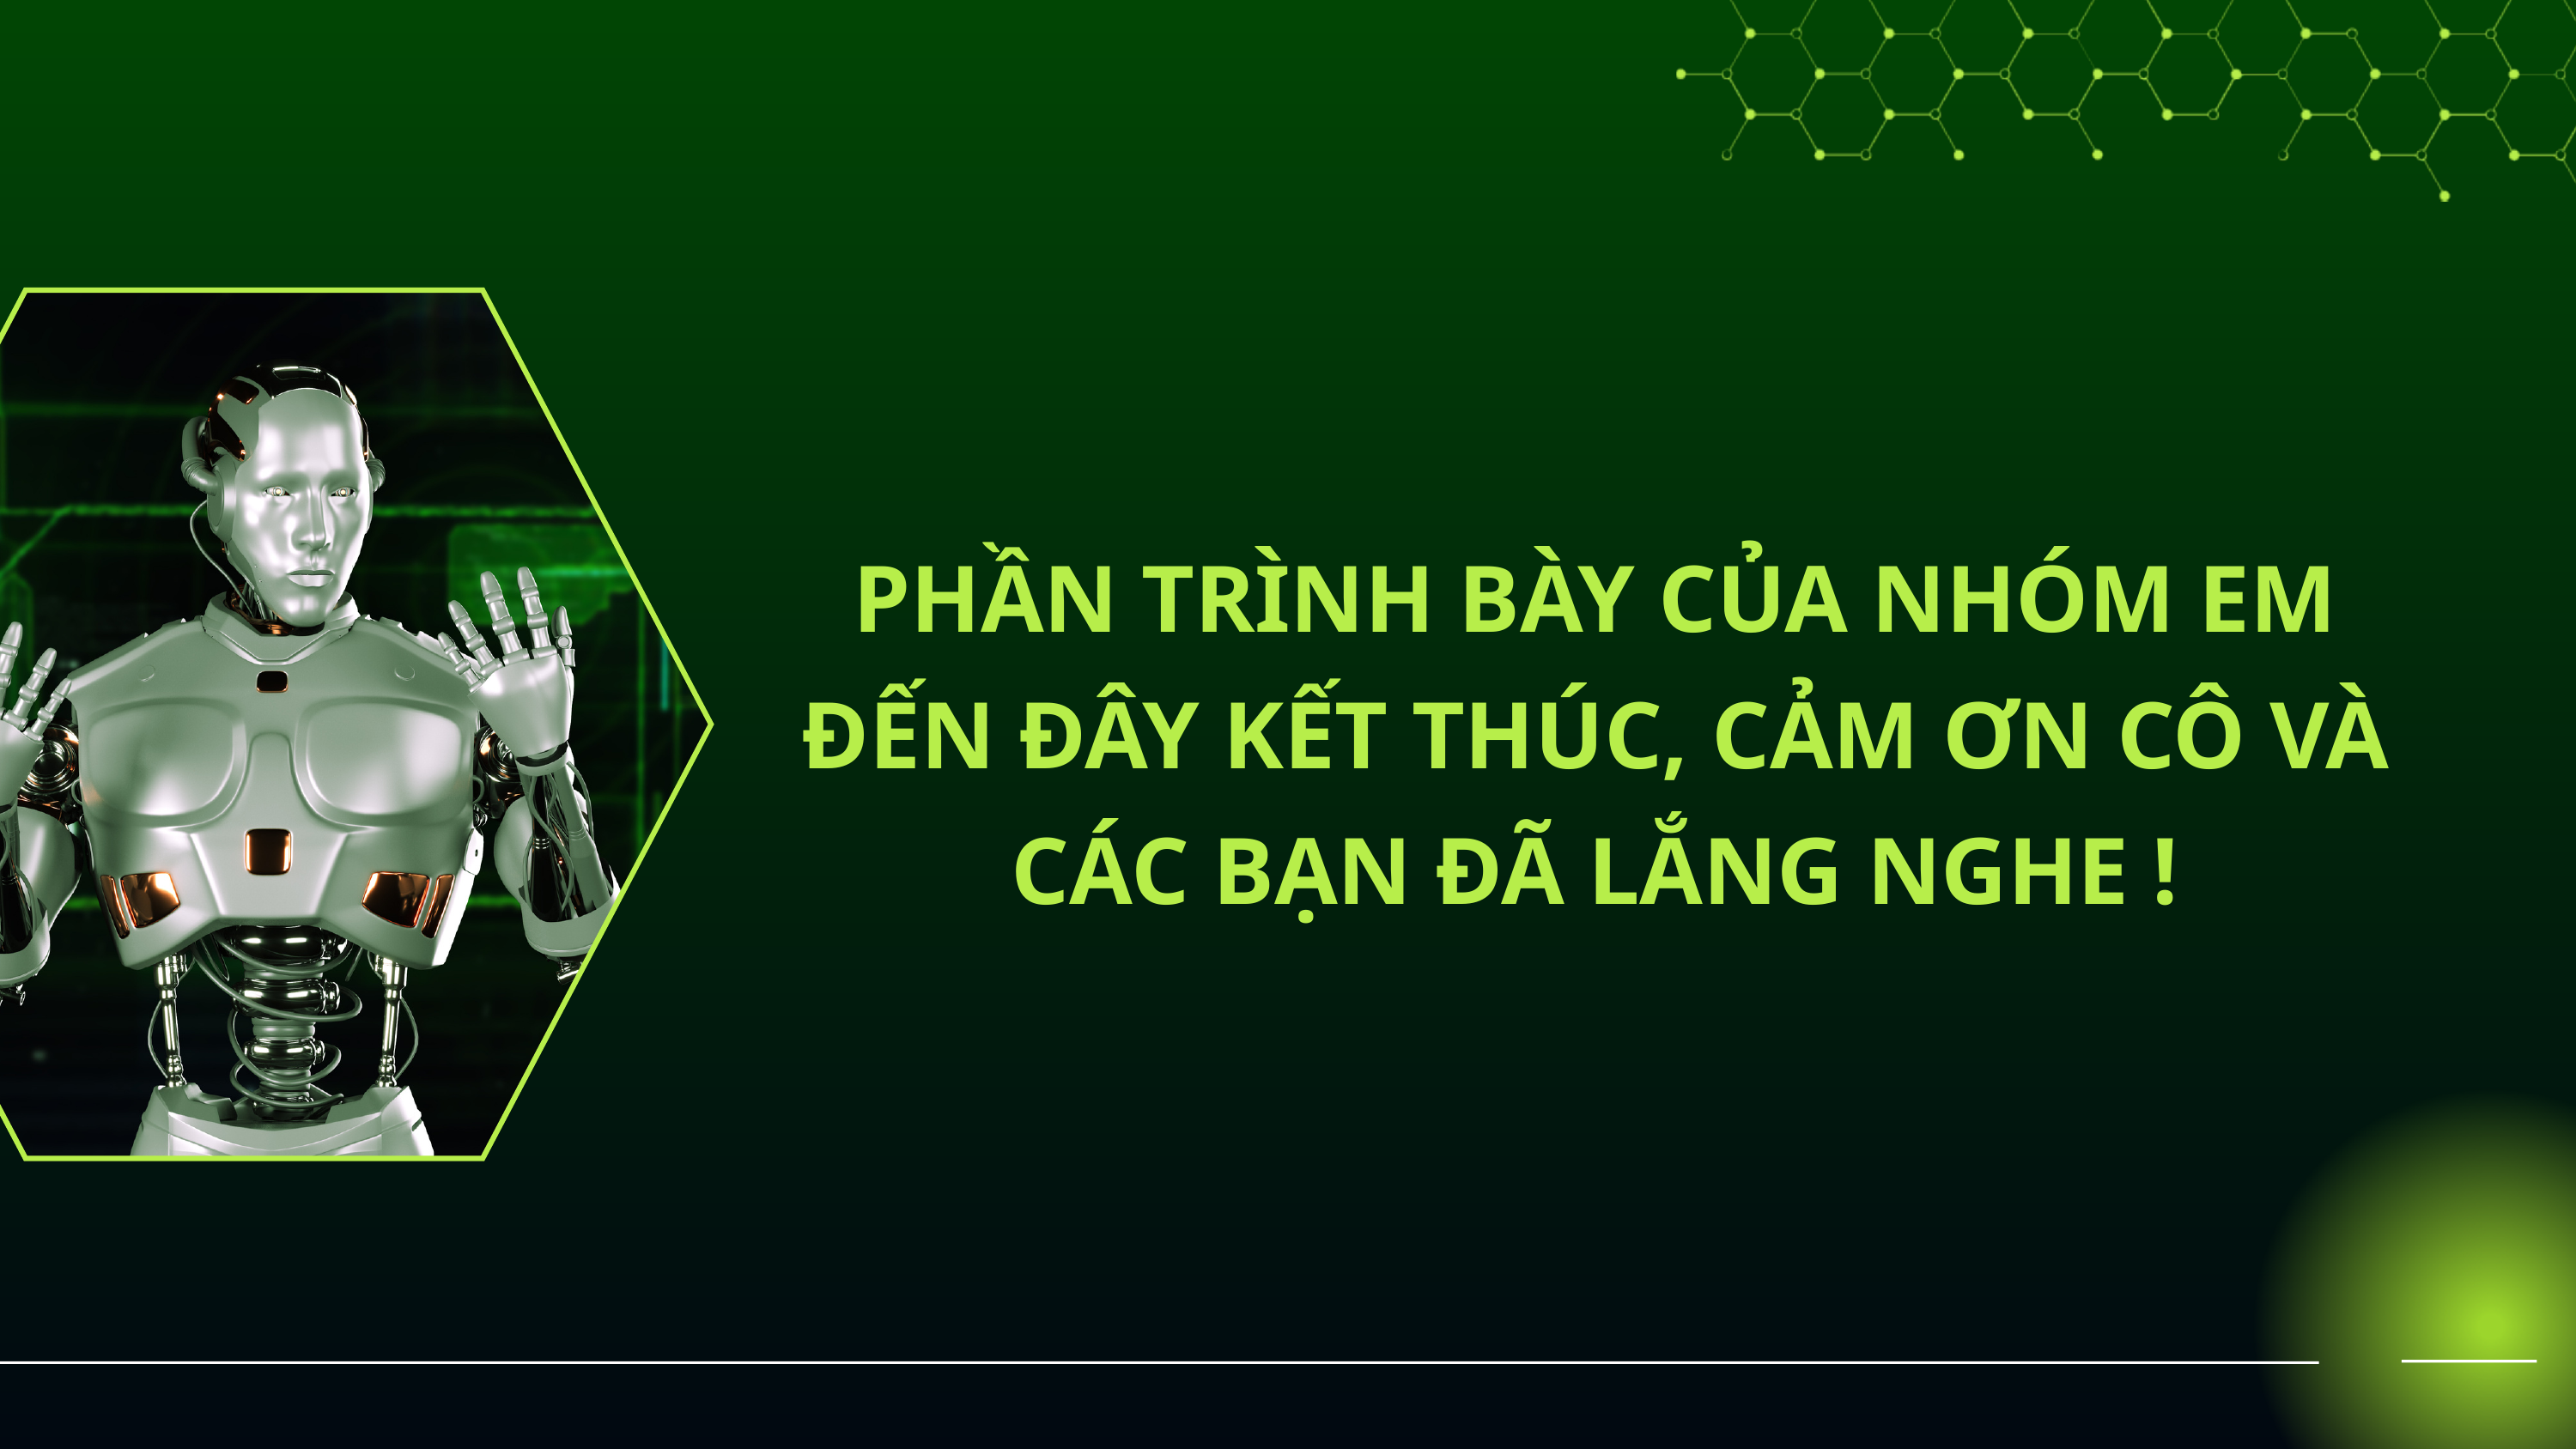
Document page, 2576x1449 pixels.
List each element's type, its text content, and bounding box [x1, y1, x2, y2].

text_box PHẦN TRÌNH BÀY CỦA NHÓM EM ĐẾN ĐÂY KẾT THÚC, CẢM ƠN CÔ VÀ CÁC BẠN ĐÃ LẮNG NGHE ! [759, 515, 2432, 923]
text_box [1676, 0, 2576, 202]
text_box [2229, 1065, 2576, 1449]
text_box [0, 289, 712, 1159]
